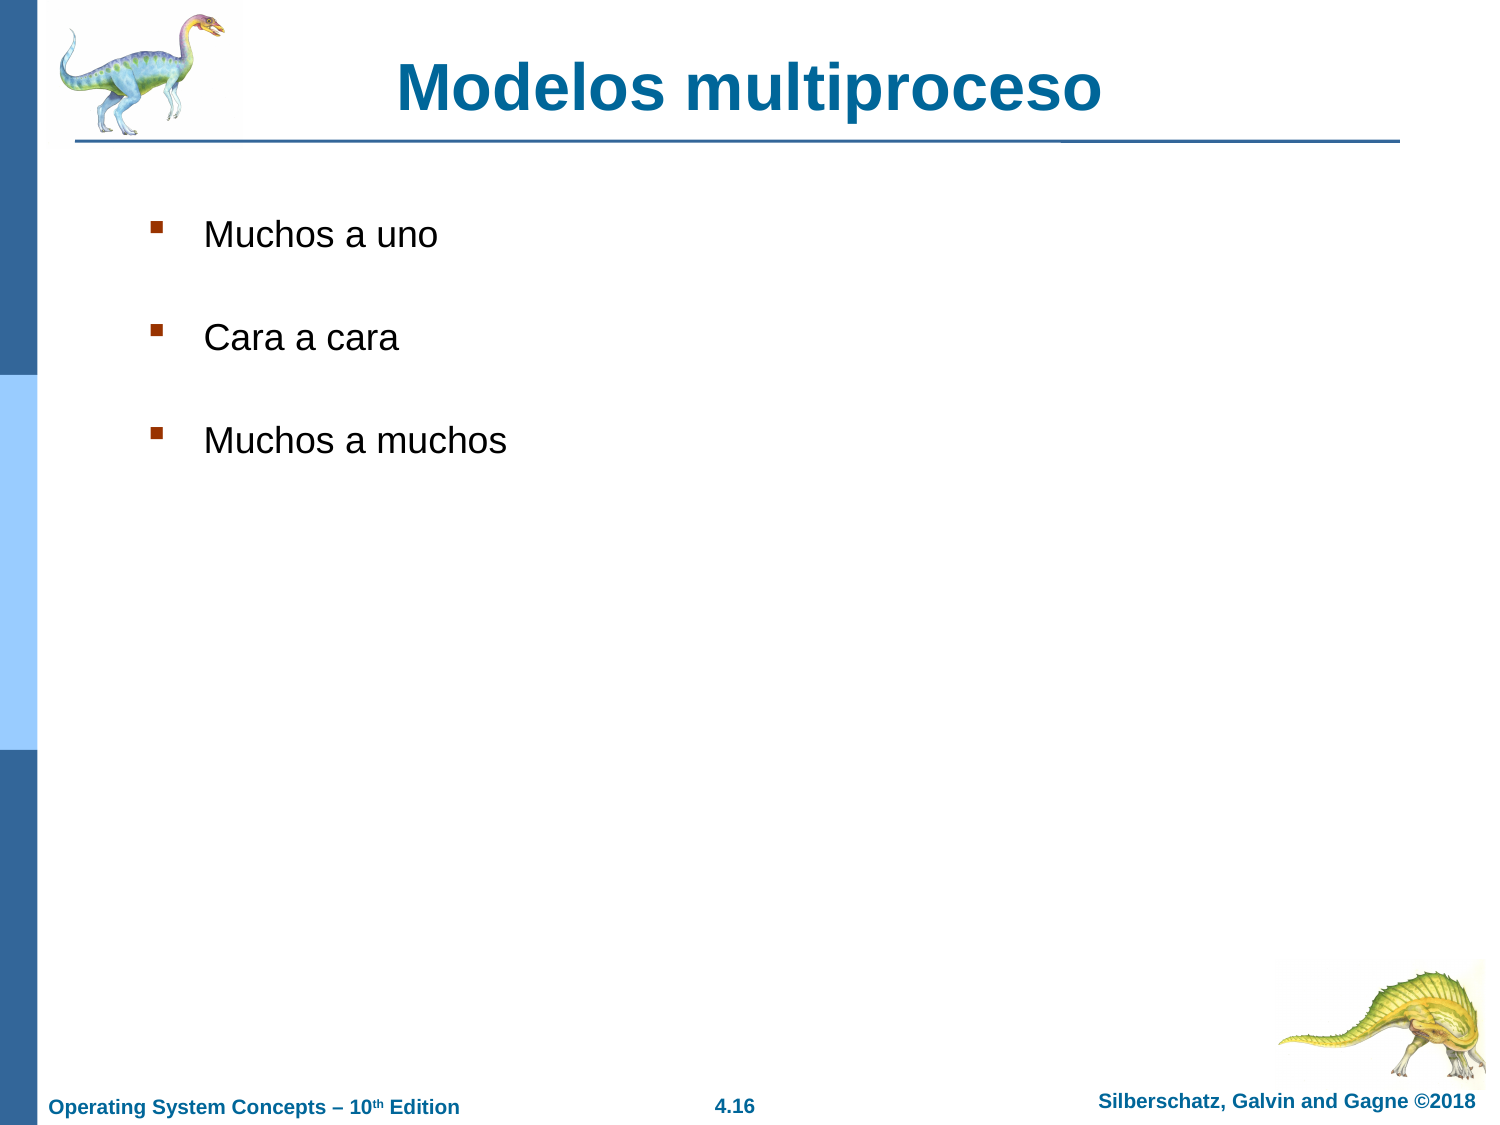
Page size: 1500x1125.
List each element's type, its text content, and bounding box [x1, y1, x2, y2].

picture [1275, 959, 1486, 1090]
title Modelos multiproceso [75, 37, 1425, 132]
list Muchos a uno Cara a cara Muchos a muchos [132, 202, 1400, 946]
picture [46, 0, 243, 149]
